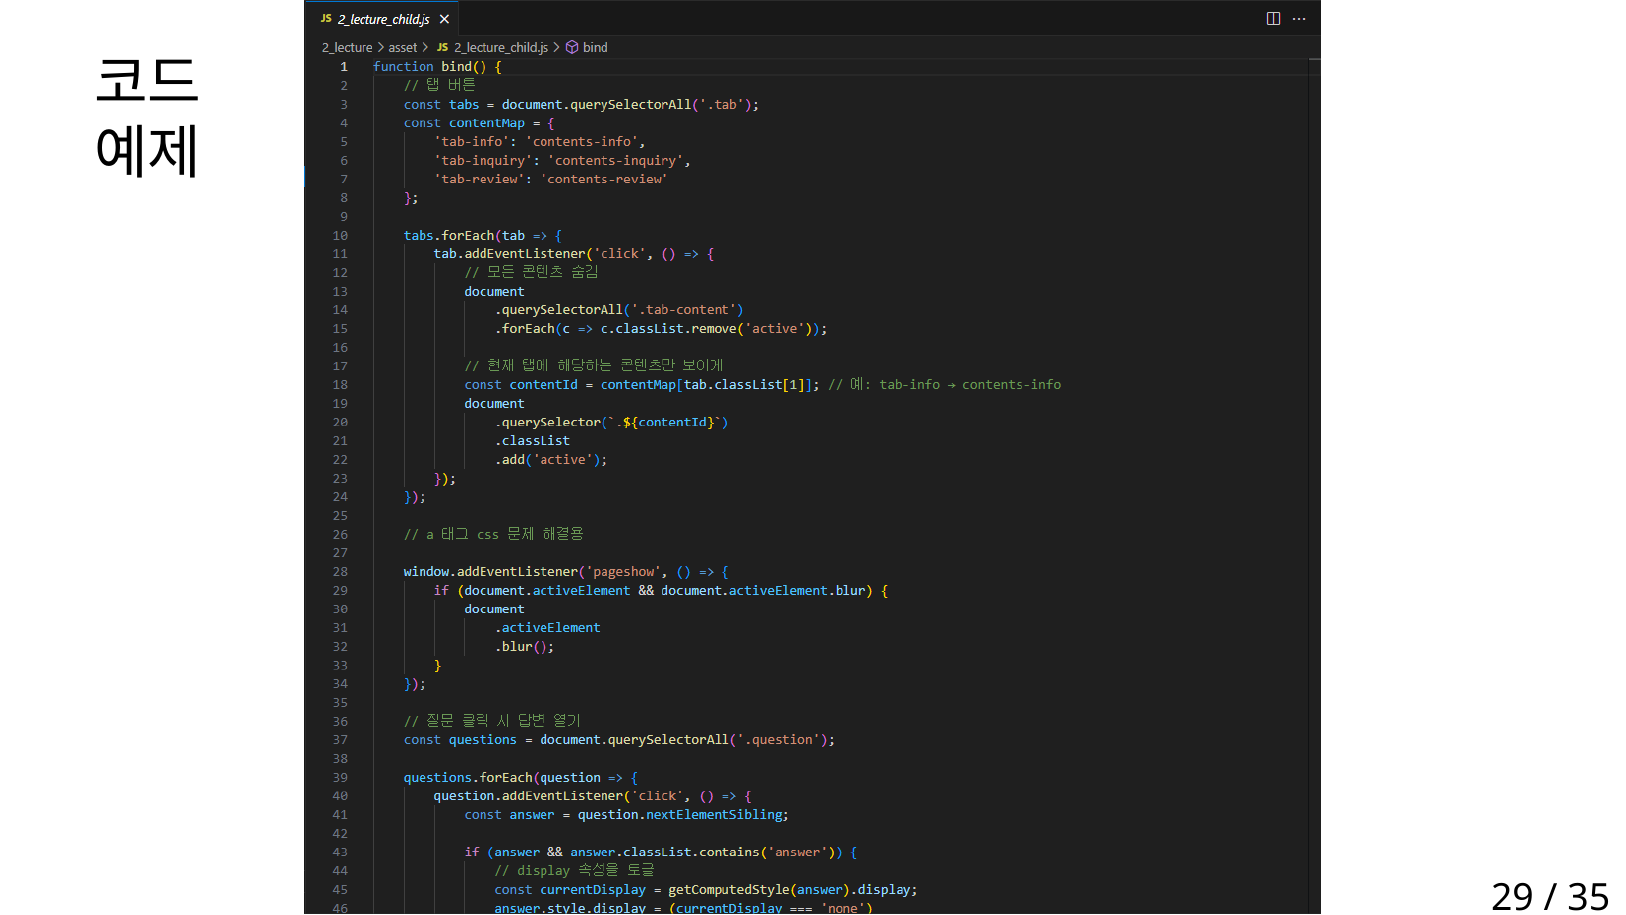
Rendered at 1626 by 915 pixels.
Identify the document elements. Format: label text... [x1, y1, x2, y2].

slide_number 29 / 35 [1321, 865, 1626, 914]
text_box 코드 예제 [41, 38, 255, 193]
picture [304, 0, 1321, 914]
